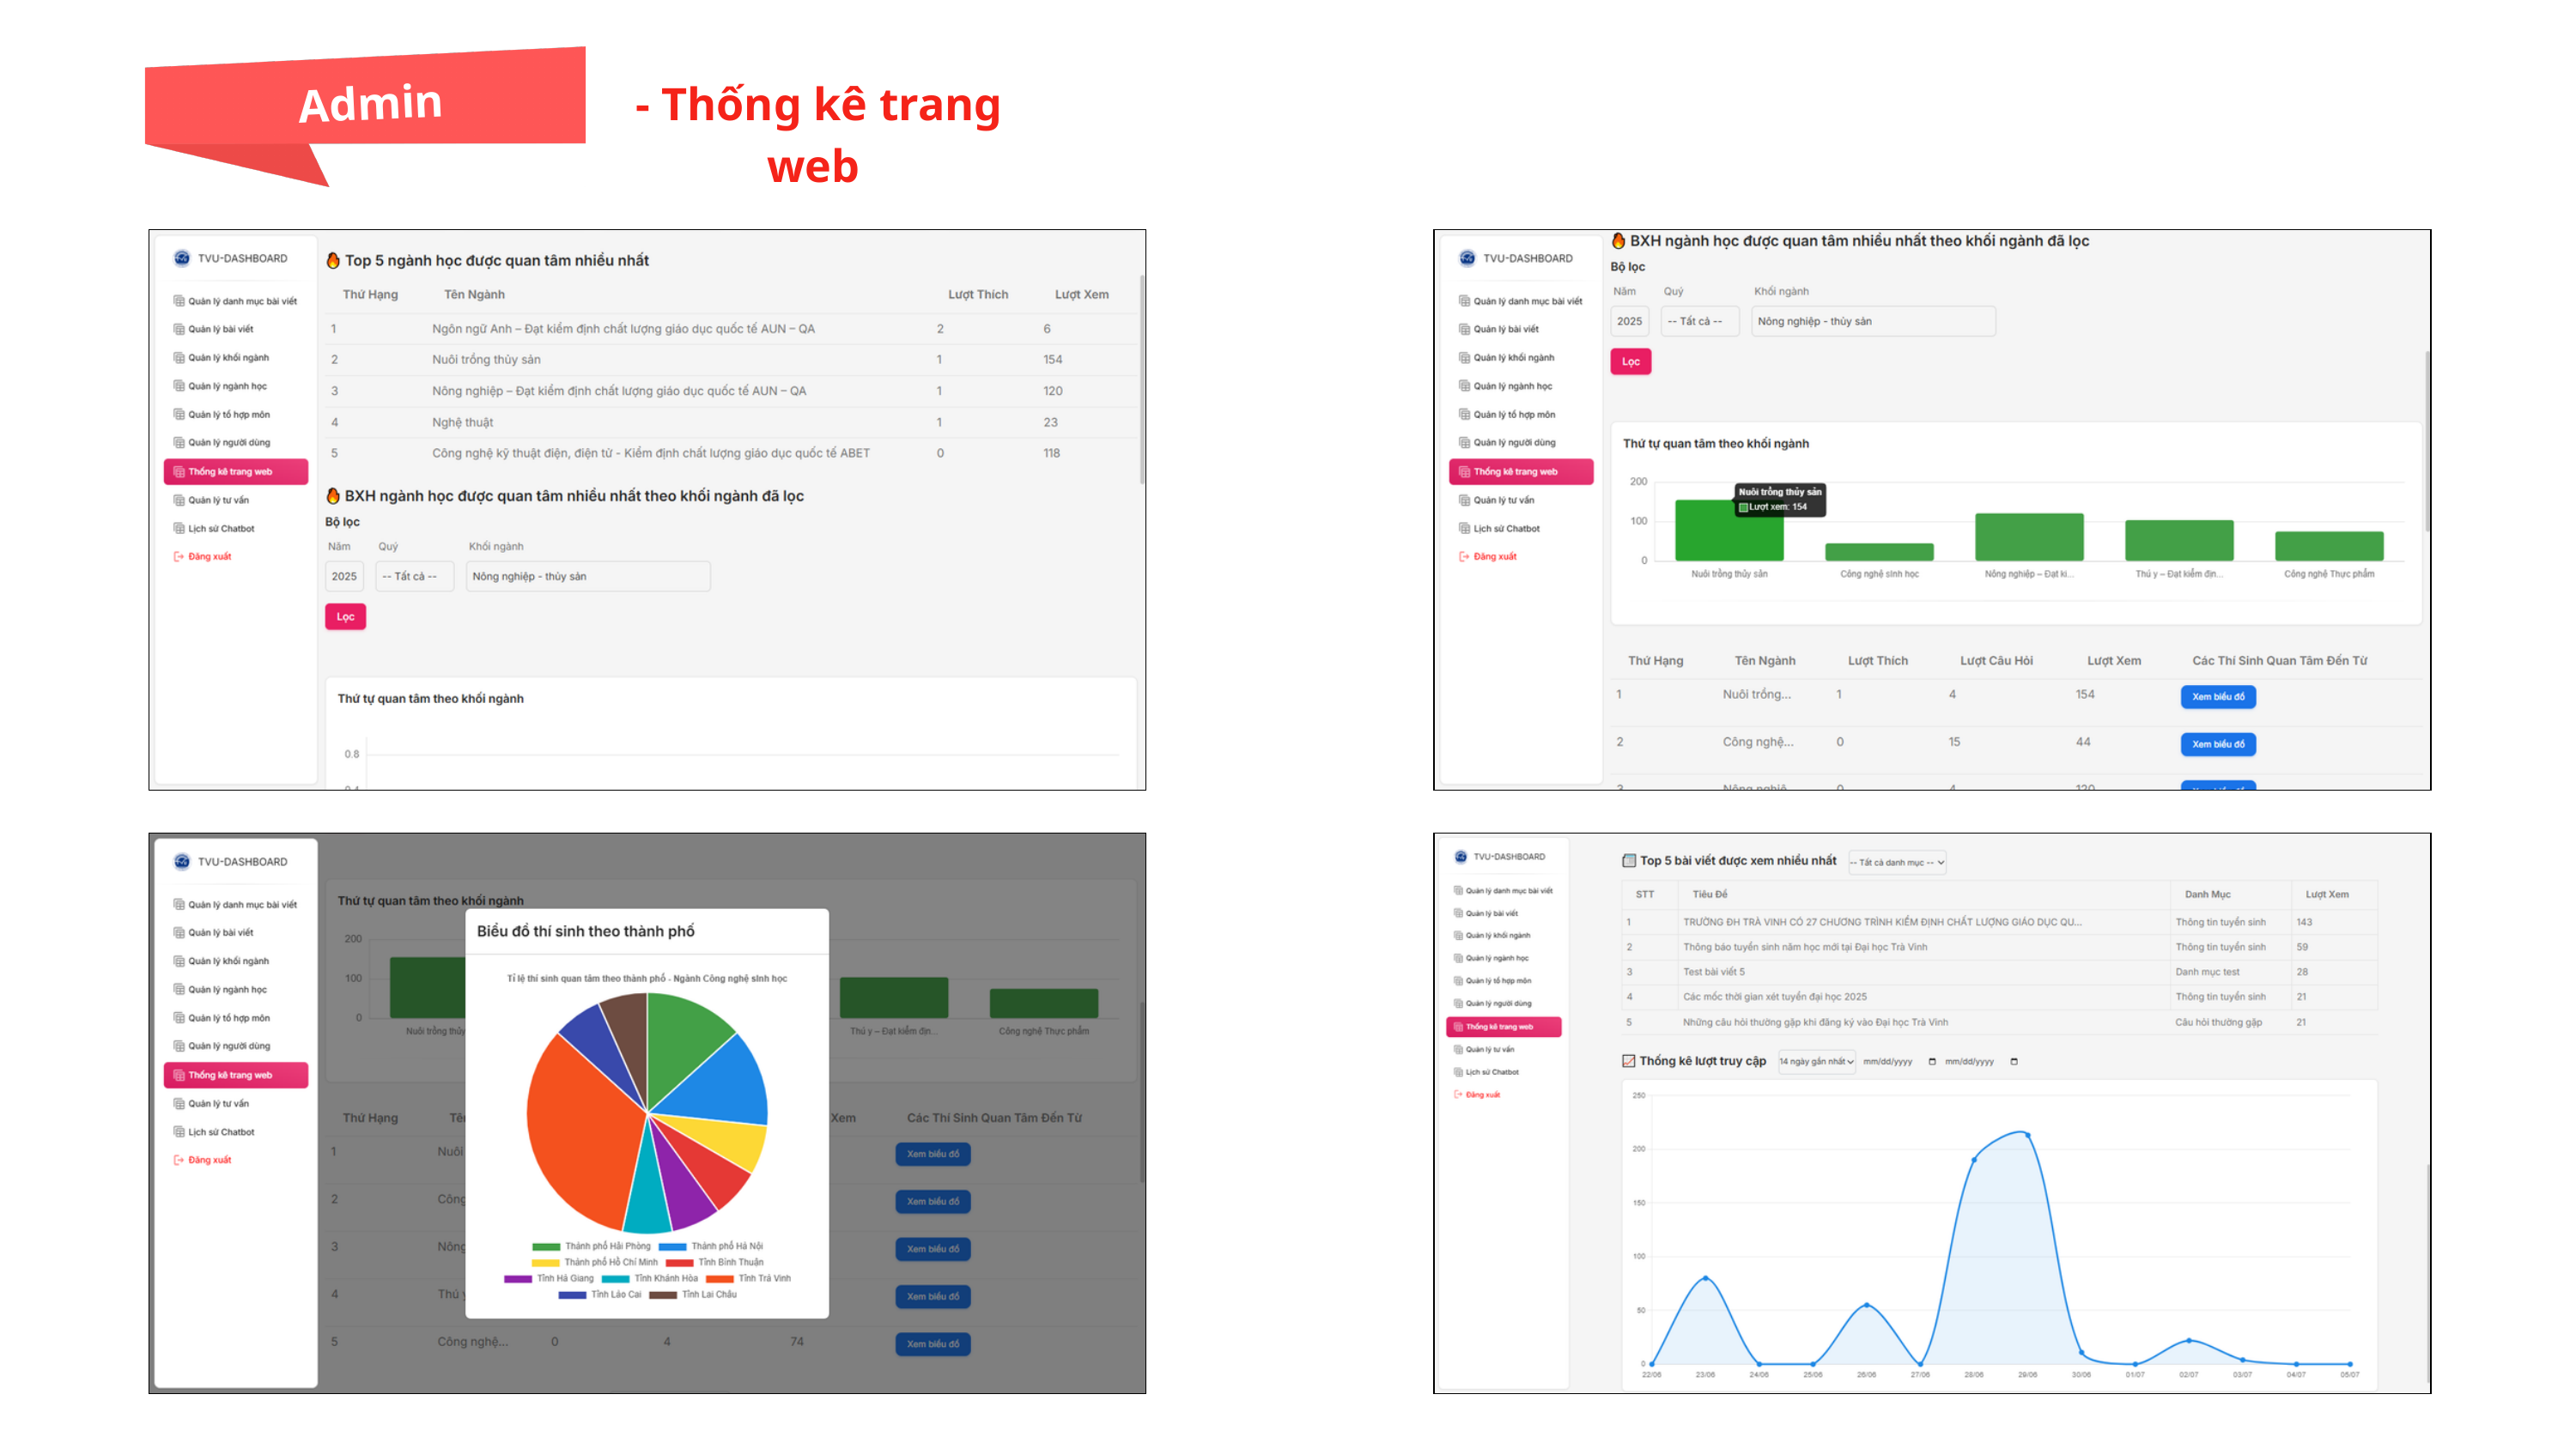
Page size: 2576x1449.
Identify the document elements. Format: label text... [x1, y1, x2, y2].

text_box [1434, 229, 2432, 791]
text_box [149, 833, 1146, 1394]
text_box 👨‍💻Admin [144, 56, 586, 140]
text_box [1434, 833, 2432, 1394]
text_box [144, 87, 586, 187]
text_box [149, 229, 1146, 791]
text_box [144, 46, 586, 96]
text_box - Thống kê trang web [586, 66, 1042, 192]
